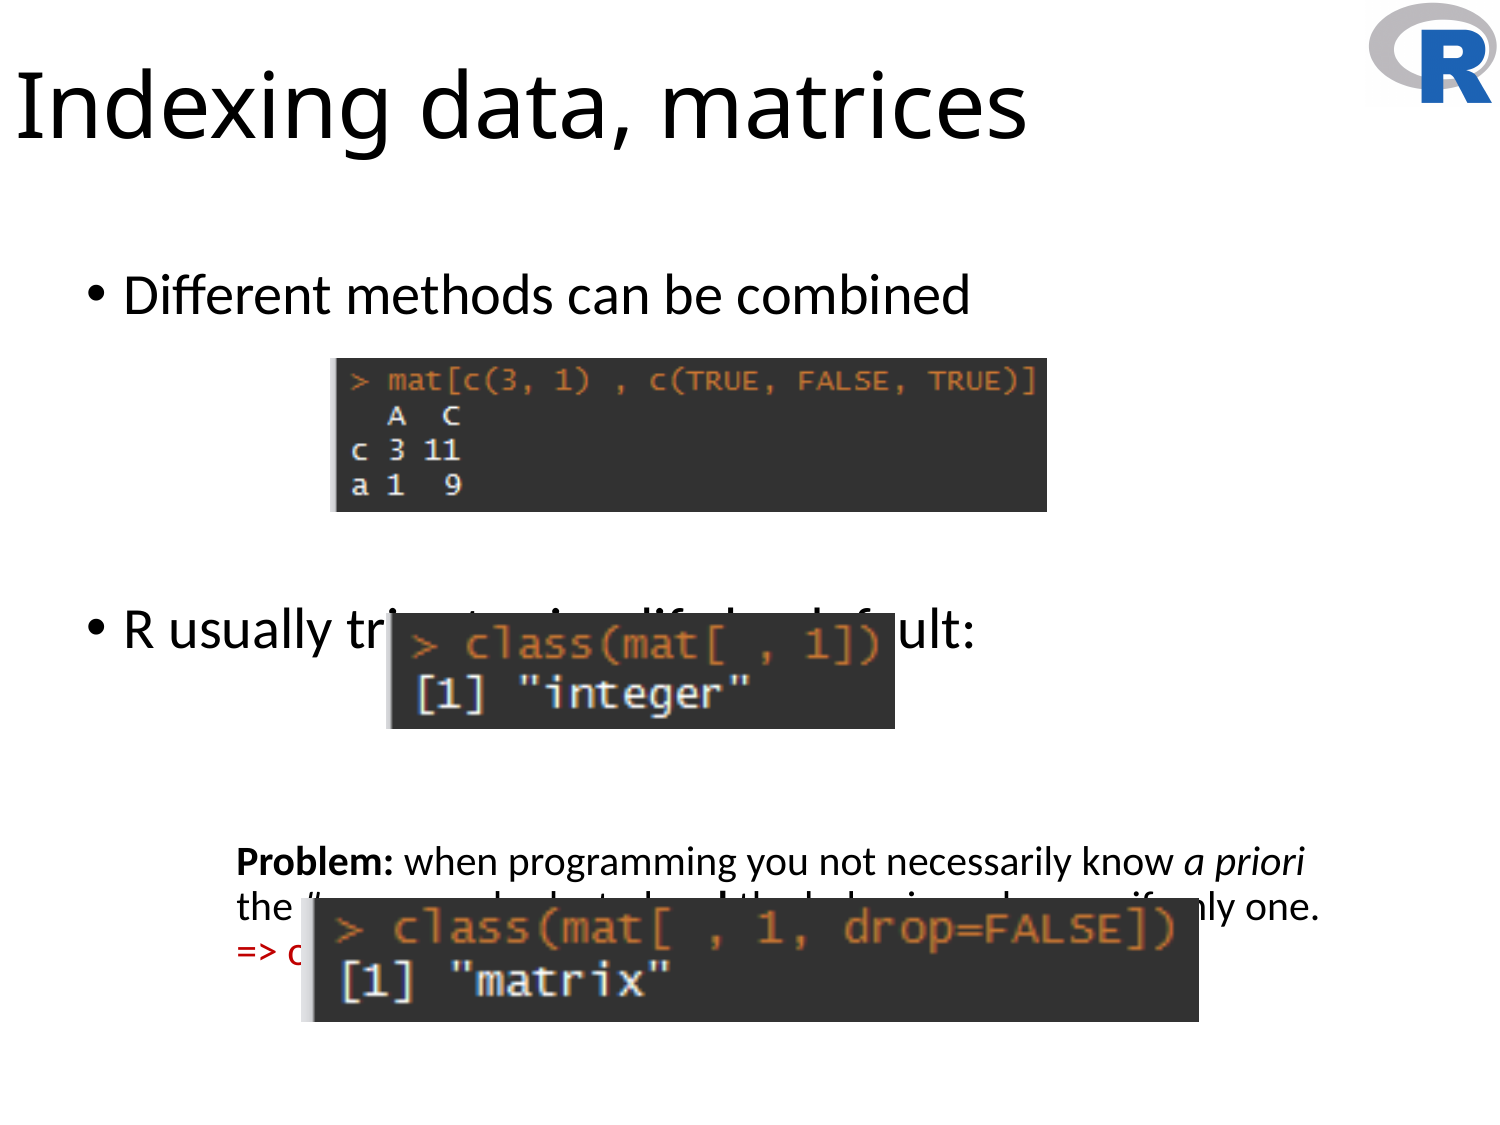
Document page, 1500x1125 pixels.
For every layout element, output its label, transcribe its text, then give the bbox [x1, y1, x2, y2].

list Different methods can be combined R usually tries to simplify by default: Problem: when programming you not necessarily know a priori the # row or col selected and the behaviour changes if only one. => option drop = FALSE. [71, 256, 1366, 971]
text_box Indexing data, matrices [0, 0, 1500, 218]
picture [1365, 0, 1500, 107]
picture [330, 358, 1047, 512]
picture [301, 898, 1199, 1022]
picture [386, 613, 895, 729]
